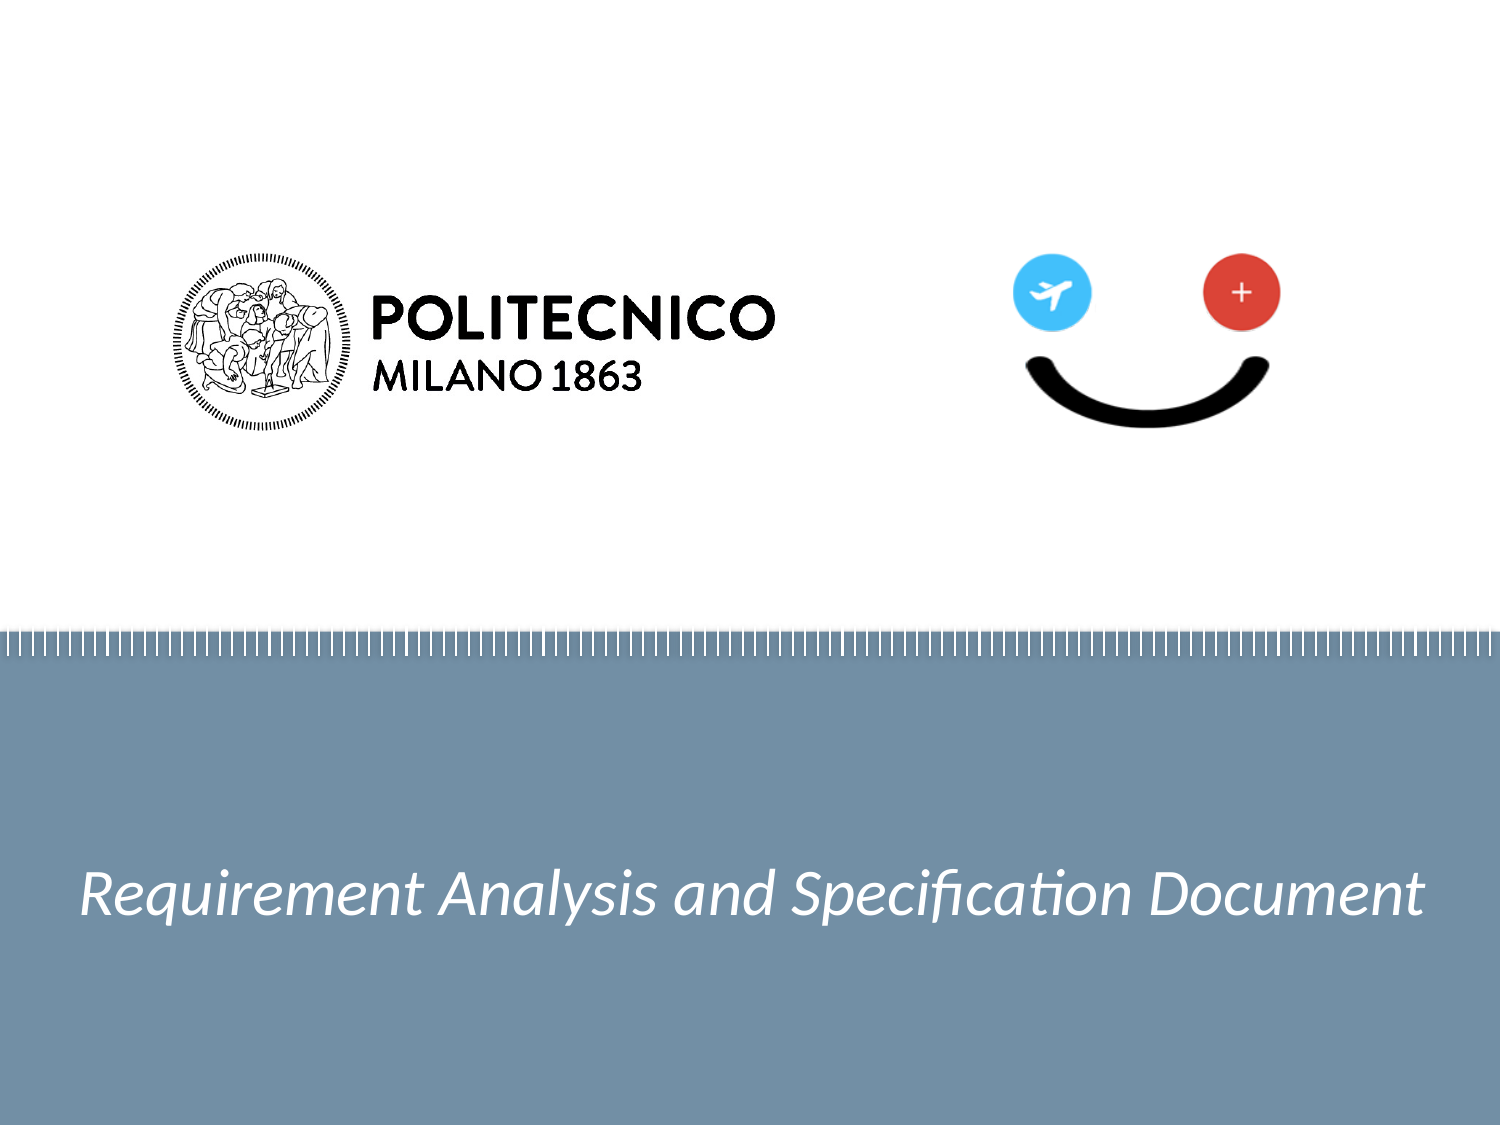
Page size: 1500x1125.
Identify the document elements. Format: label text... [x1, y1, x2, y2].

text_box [7, 625, 1491, 656]
picture [106, 186, 841, 497]
text_box Requirement Analysis and Specification Document [63, 841, 1472, 1001]
picture [991, 186, 1302, 497]
text_box [0, 631, 1500, 1125]
